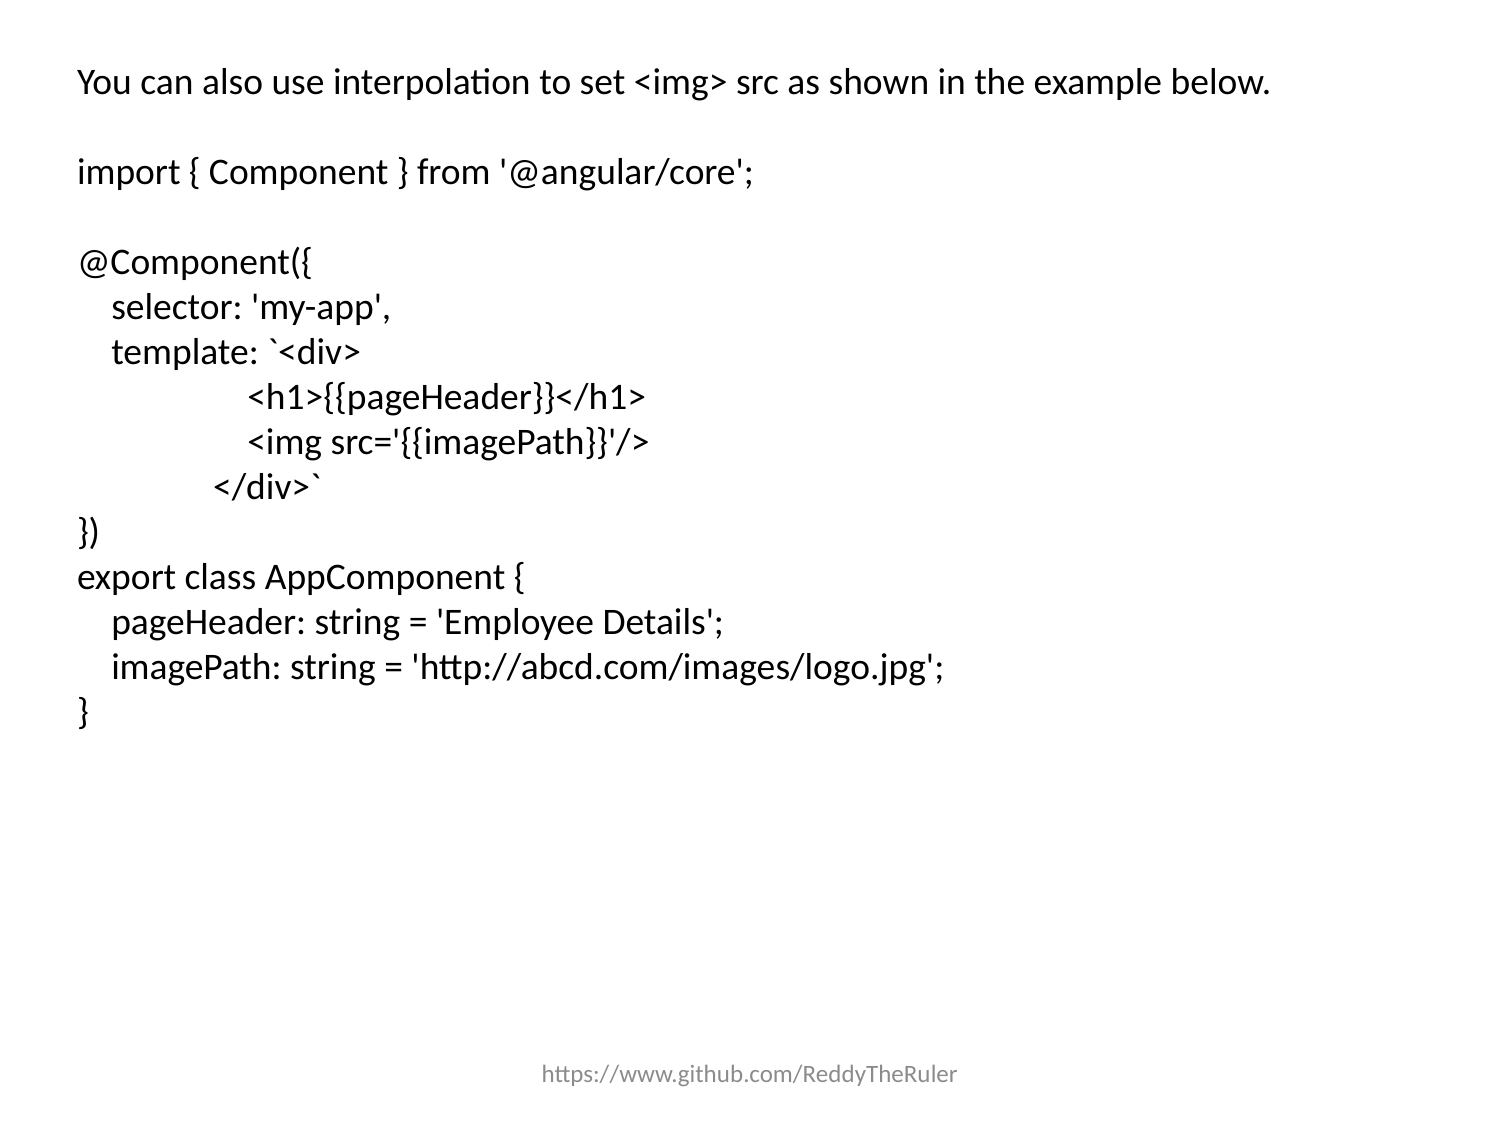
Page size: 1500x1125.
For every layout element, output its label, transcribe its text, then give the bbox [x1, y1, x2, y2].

text_box You can also use interpolation to set <img> src as shown in the example below. import { Component } from '@angular/core'; @Component({ selector: 'my-app', template: `<div> <h1>{{pageHeader}}</h1> <img src='{{imagePath}}'/> </div>` }) export class AppComponent { pageHeader: string = 'Employee Details'; imagePath: string = 'http://abcd.com/images/logo.jpg'; } [62, 49, 1400, 740]
footer https://www.github.com/ReddyTheRuler [512, 1042, 988, 1103]
